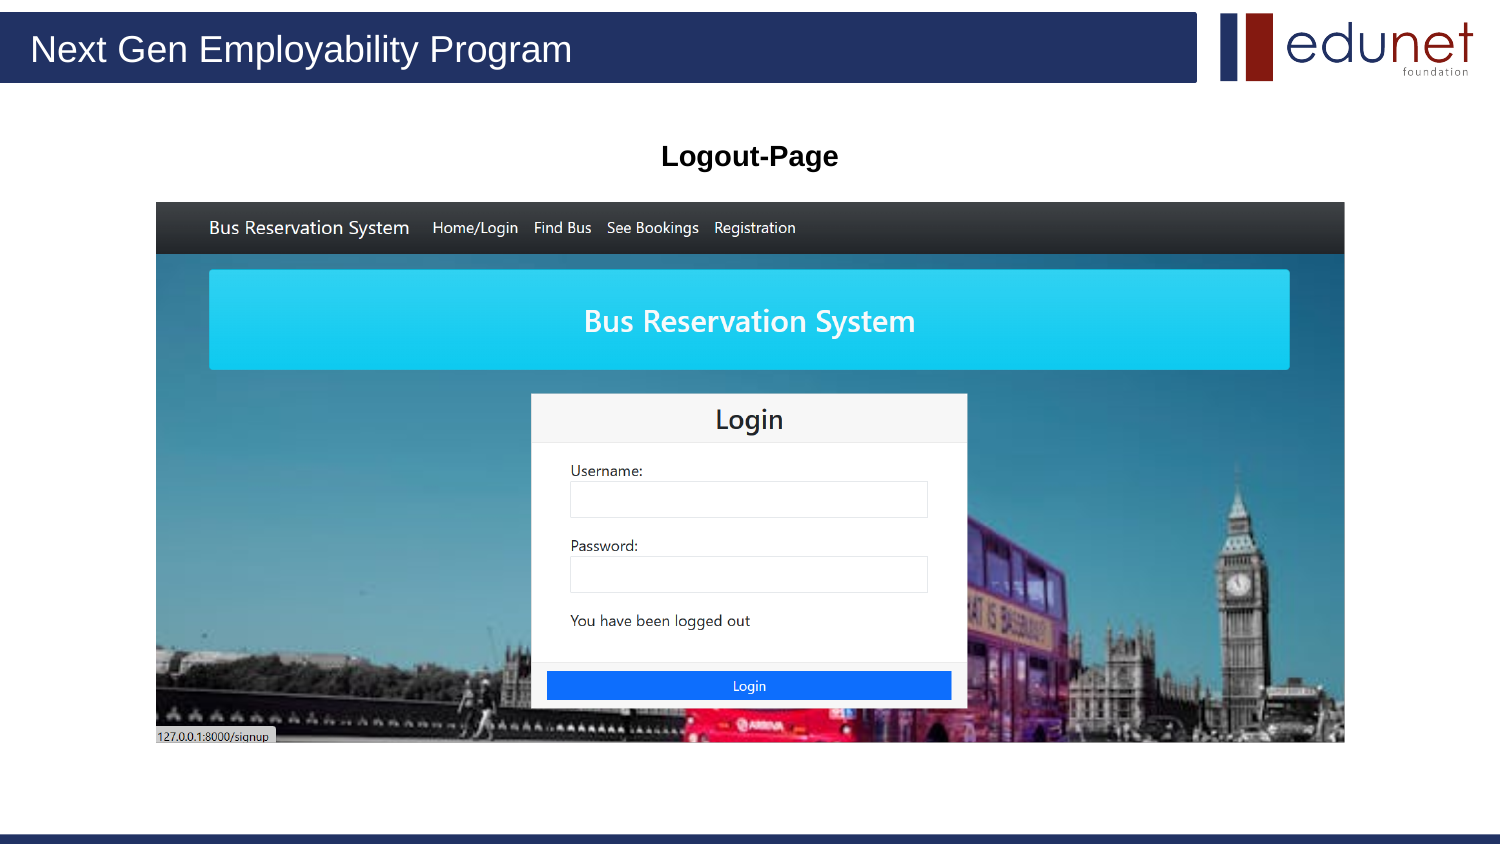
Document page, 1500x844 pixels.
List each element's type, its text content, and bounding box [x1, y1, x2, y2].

title Logout-Page [103, 101, 1397, 208]
picture [155, 201, 1345, 743]
picture [1279, 14, 1482, 83]
